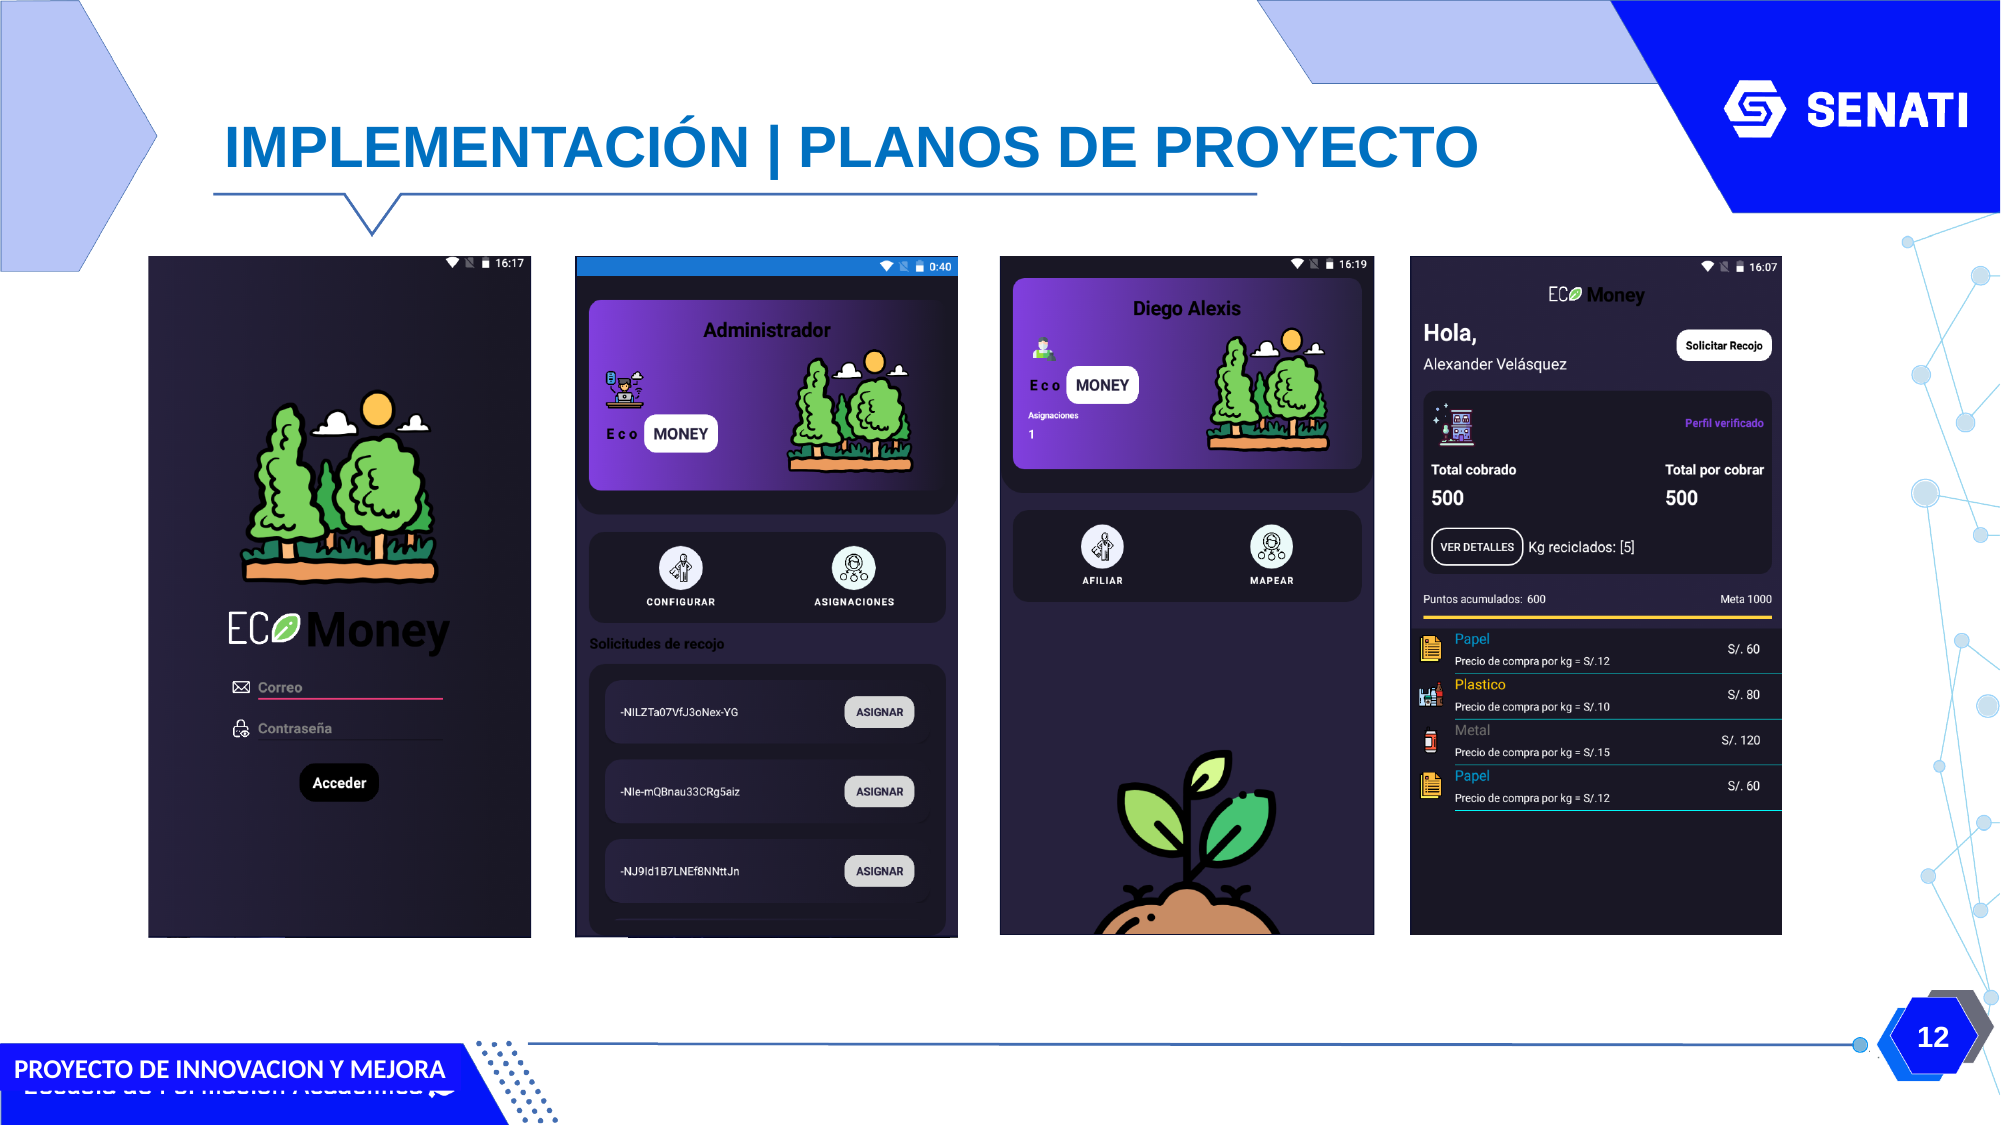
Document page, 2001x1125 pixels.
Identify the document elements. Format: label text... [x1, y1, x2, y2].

title IMPLEMENTACIÓN | PLANOS DE PROYECTO [209, 95, 1721, 202]
picture [0, 0, 2001, 1125]
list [148, 255, 532, 938]
